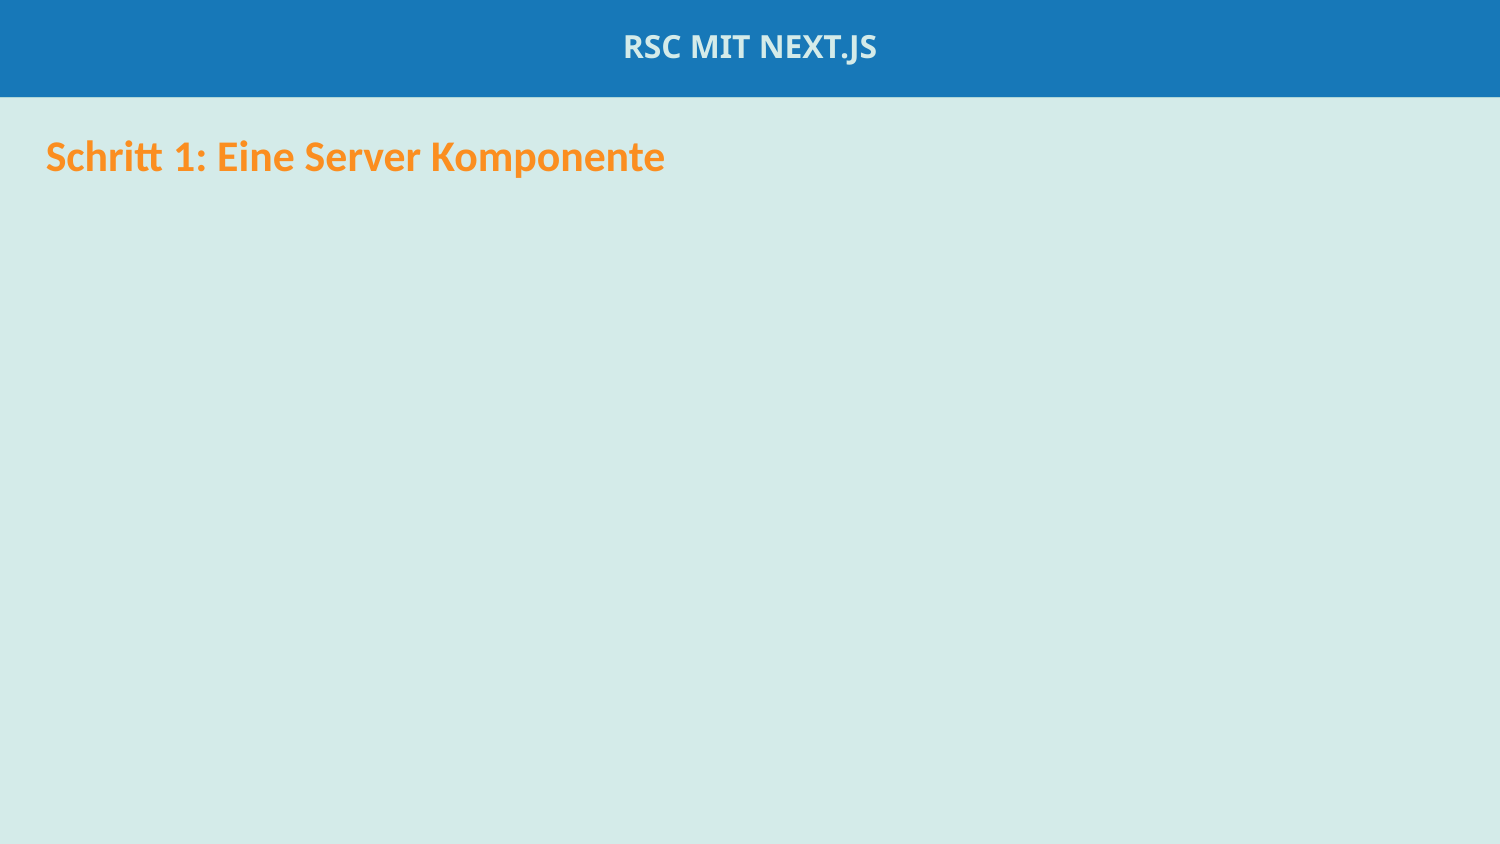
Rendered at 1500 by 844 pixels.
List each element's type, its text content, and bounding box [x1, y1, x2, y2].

text_box RSC mit Next.js [0, 0, 1500, 98]
list Schritt 1: Eine Server Komponente [30, 126, 1121, 782]
